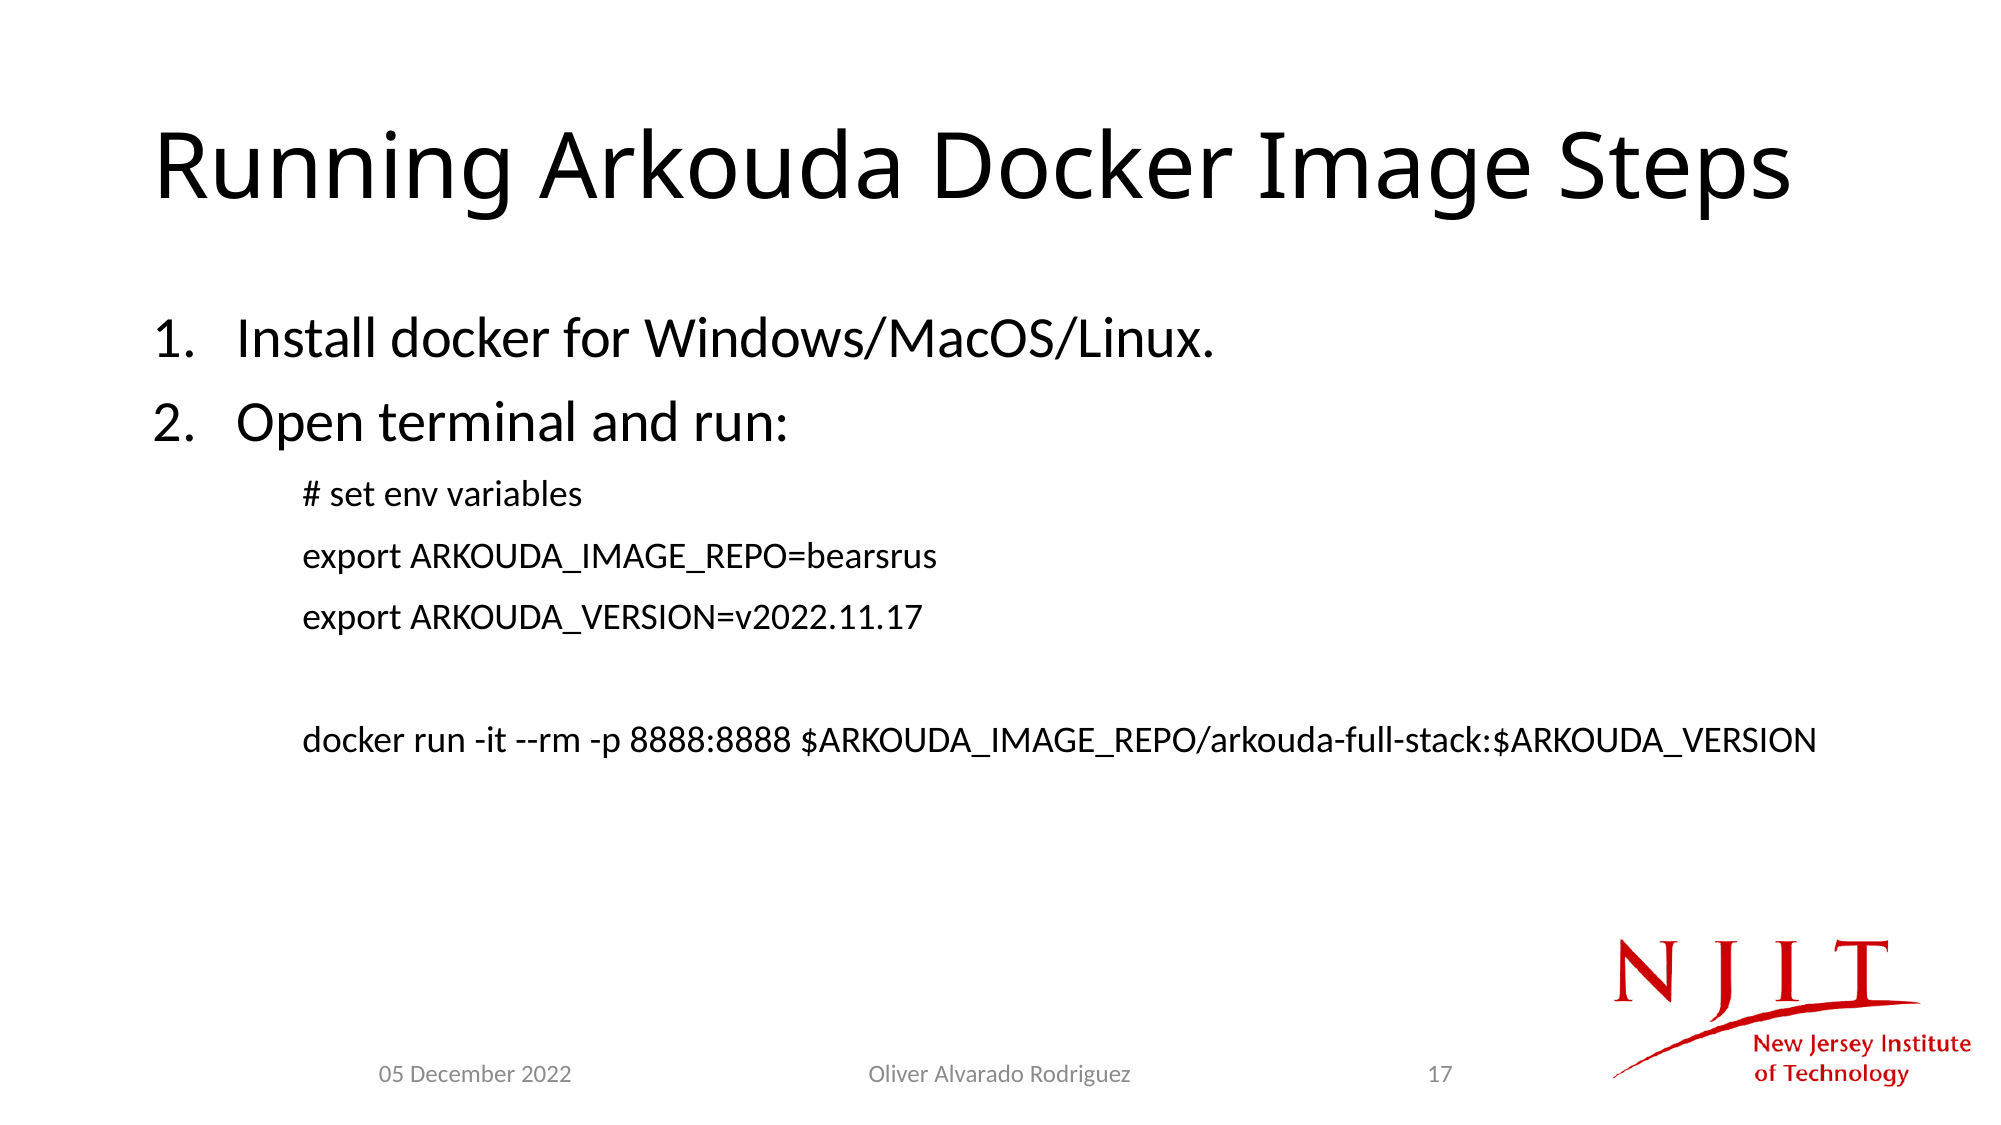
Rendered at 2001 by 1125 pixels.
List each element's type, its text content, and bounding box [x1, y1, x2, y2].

picture [1612, 938, 1971, 1087]
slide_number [137, 1042, 588, 1103]
slide_number 17 [1412, 1042, 1863, 1103]
title Running Arkouda Docker Image Steps [137, 59, 1863, 278]
footer Oliver Alvarado Rodriguez [662, 1042, 1338, 1103]
list Install docker for Windows/MacOS/Linux. Open terminal and run: # set env variables export ARKOUDA_IMAGE_REPO=bearsrus export ARKOUDA_VERSION=v2022.11.17 docker run -it --rm -p 8888:8888 $ARKOUDA_IMAGE_REPO/arkouda-full-stack:$ARKOUDA_VERSION [137, 299, 1863, 1014]
